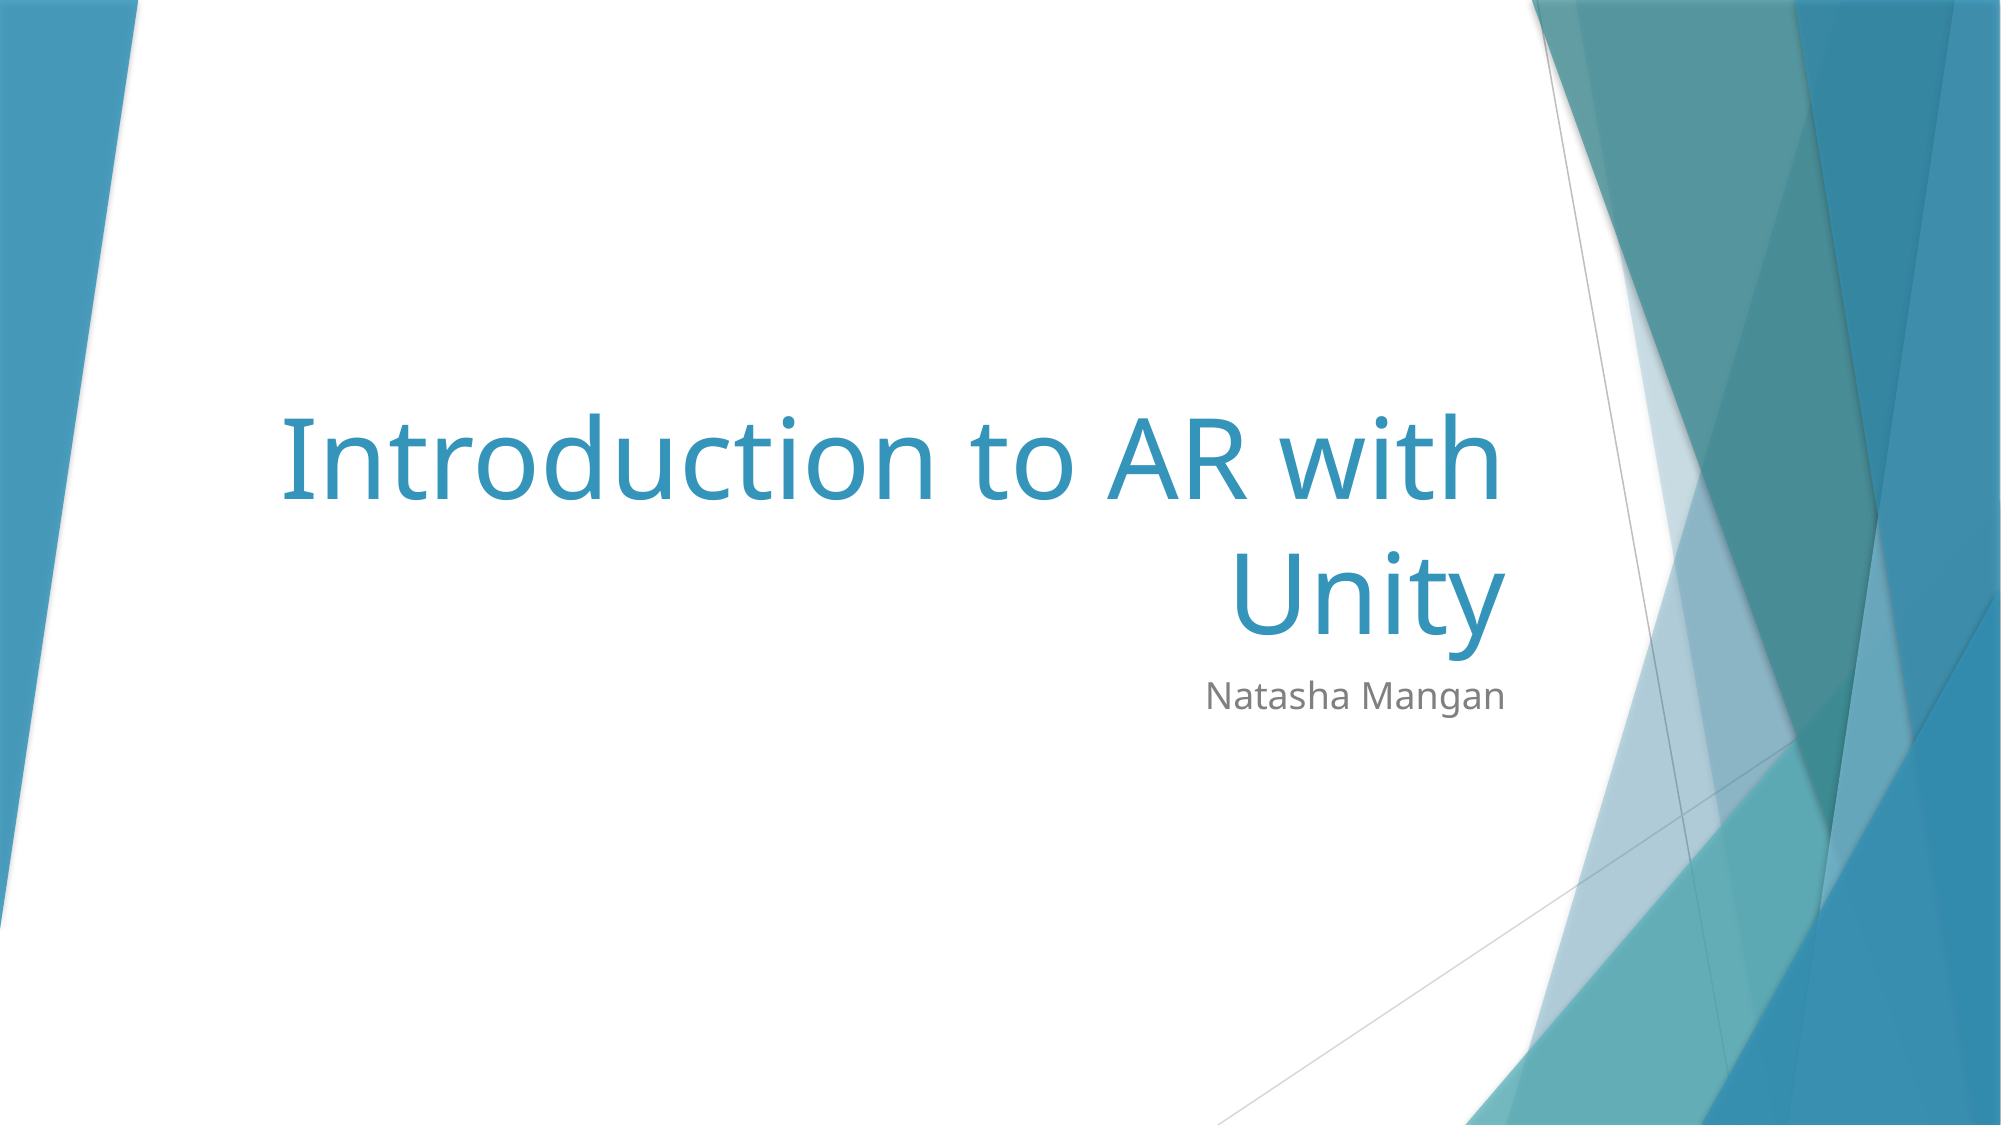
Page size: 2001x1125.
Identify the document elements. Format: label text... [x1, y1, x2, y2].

subtitle Natasha Mangan [247, 664, 1522, 845]
title Introduction to AR with Unity [247, 394, 1522, 664]
